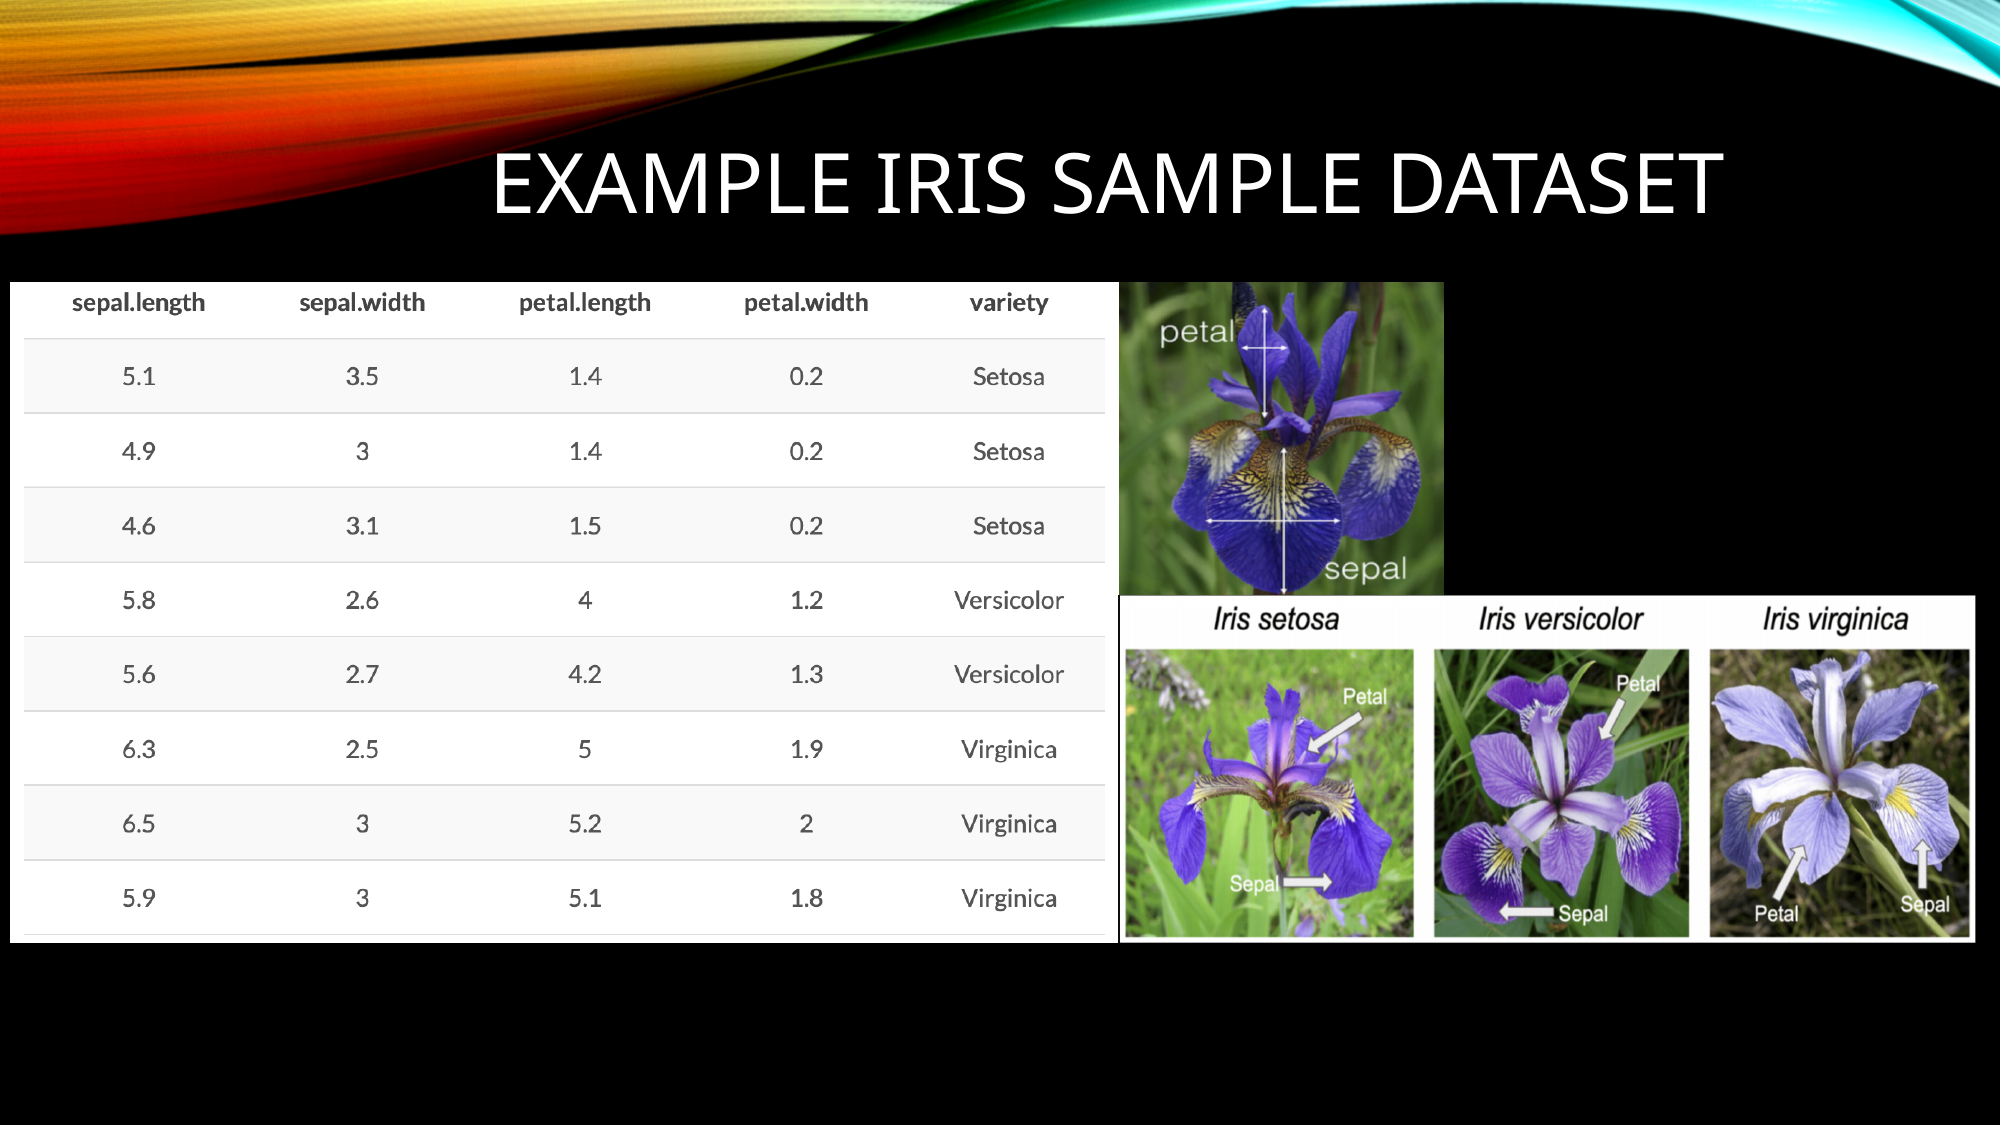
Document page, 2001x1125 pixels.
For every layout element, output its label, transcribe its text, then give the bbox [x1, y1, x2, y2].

title Example IrIs Sample DataSET [474, 125, 1888, 338]
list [1119, 282, 1444, 594]
picture [9, 282, 1977, 943]
picture [0, 0, 2000, 237]
